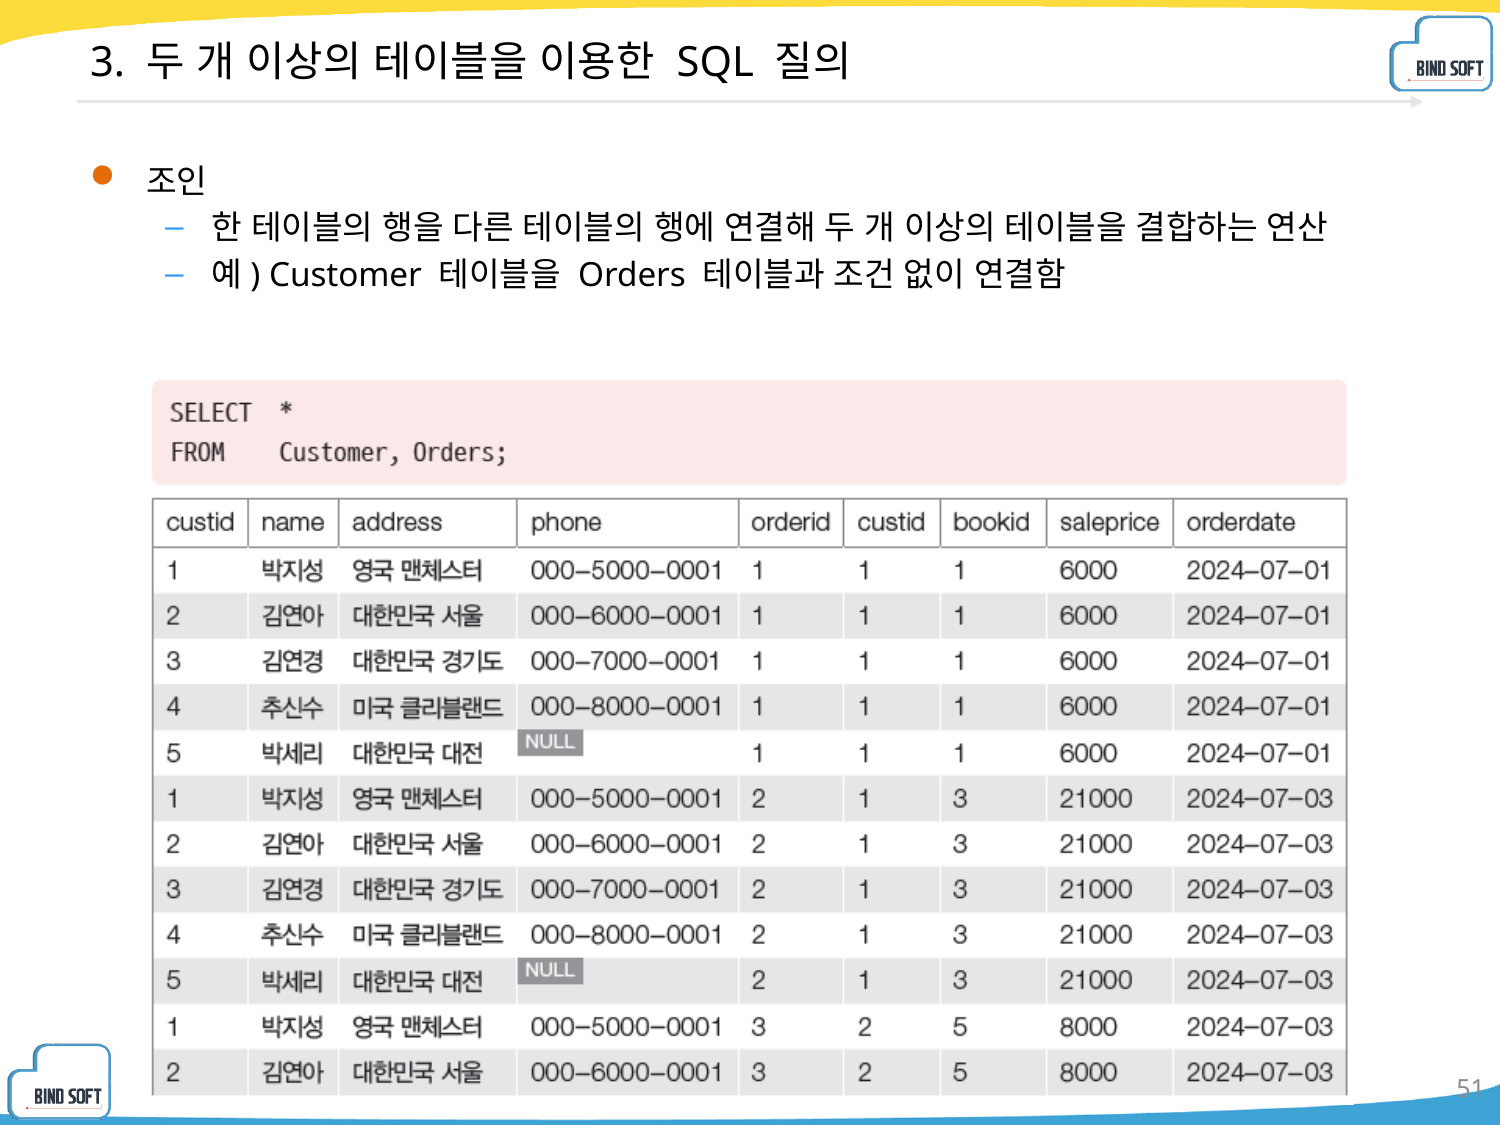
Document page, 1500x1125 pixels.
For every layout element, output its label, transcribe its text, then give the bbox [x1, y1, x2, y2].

title 3. 두 개 이상의 테이블을 이용한 SQL 질의 [75, 11, 1425, 108]
picture [0, 0, 1500, 96]
list 조인 한 테이블의 행을 다른 테이블의 행에 연결해 두 개 이상의 테이블을 결합하는 연산 예) Customer 테이블을 Orders 테이블과 조건 없이 연결함 [75, 152, 1425, 1055]
picture [0, 373, 1500, 1125]
slide_number 51 [1357, 1068, 1500, 1111]
